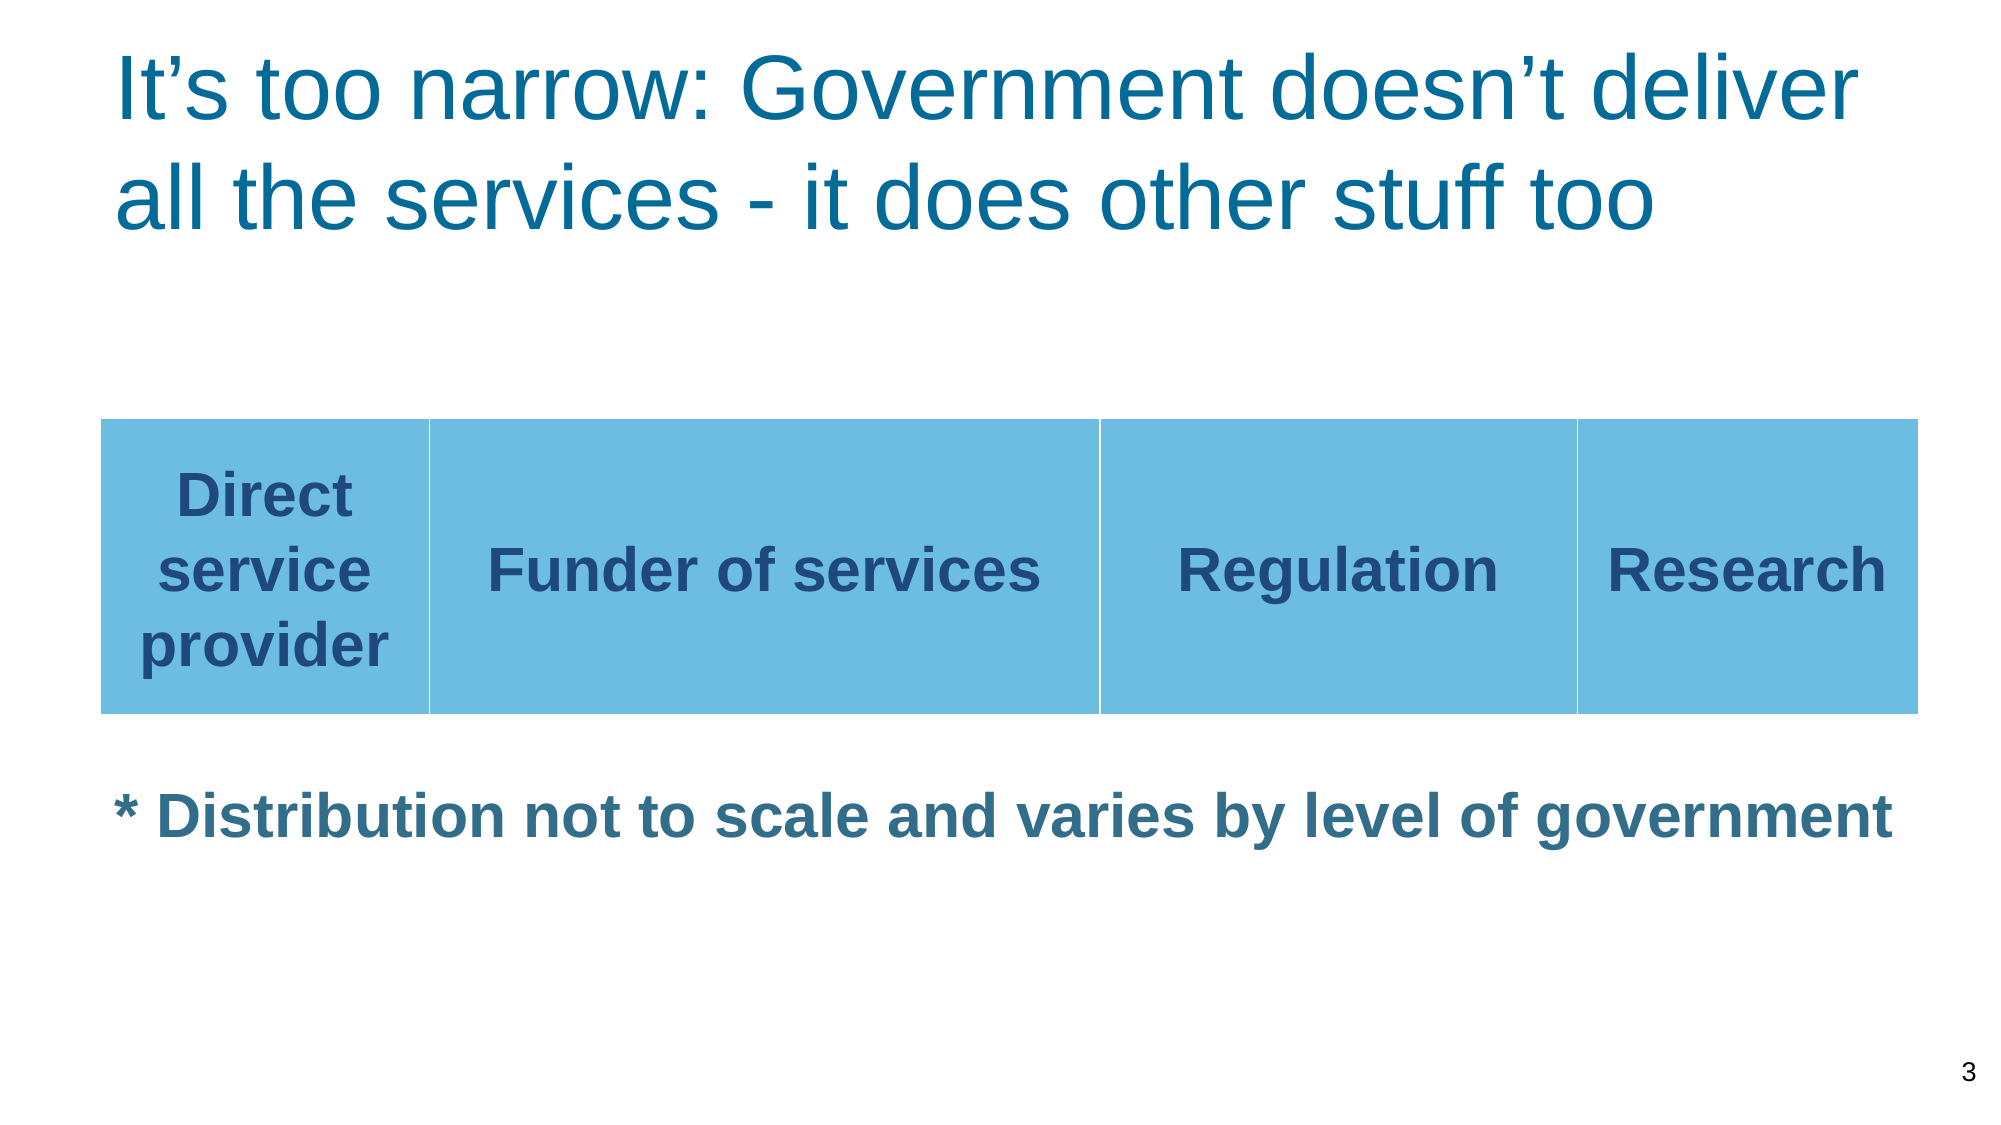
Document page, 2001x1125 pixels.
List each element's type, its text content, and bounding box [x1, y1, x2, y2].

text_box * Distribution not to scale and varies by level of government [99, 759, 1982, 907]
slide_number ‹#› [1871, 1038, 1992, 1125]
title It’s too narrow: Government doesn’t deliver all the services - it does other stuff too [99, 43, 1900, 233]
text_box Direct service provider [99, 418, 429, 715]
text_box Research [1577, 418, 1919, 715]
text_box Funder of services [429, 418, 1101, 715]
text_box Regulation [1101, 418, 1577, 715]
